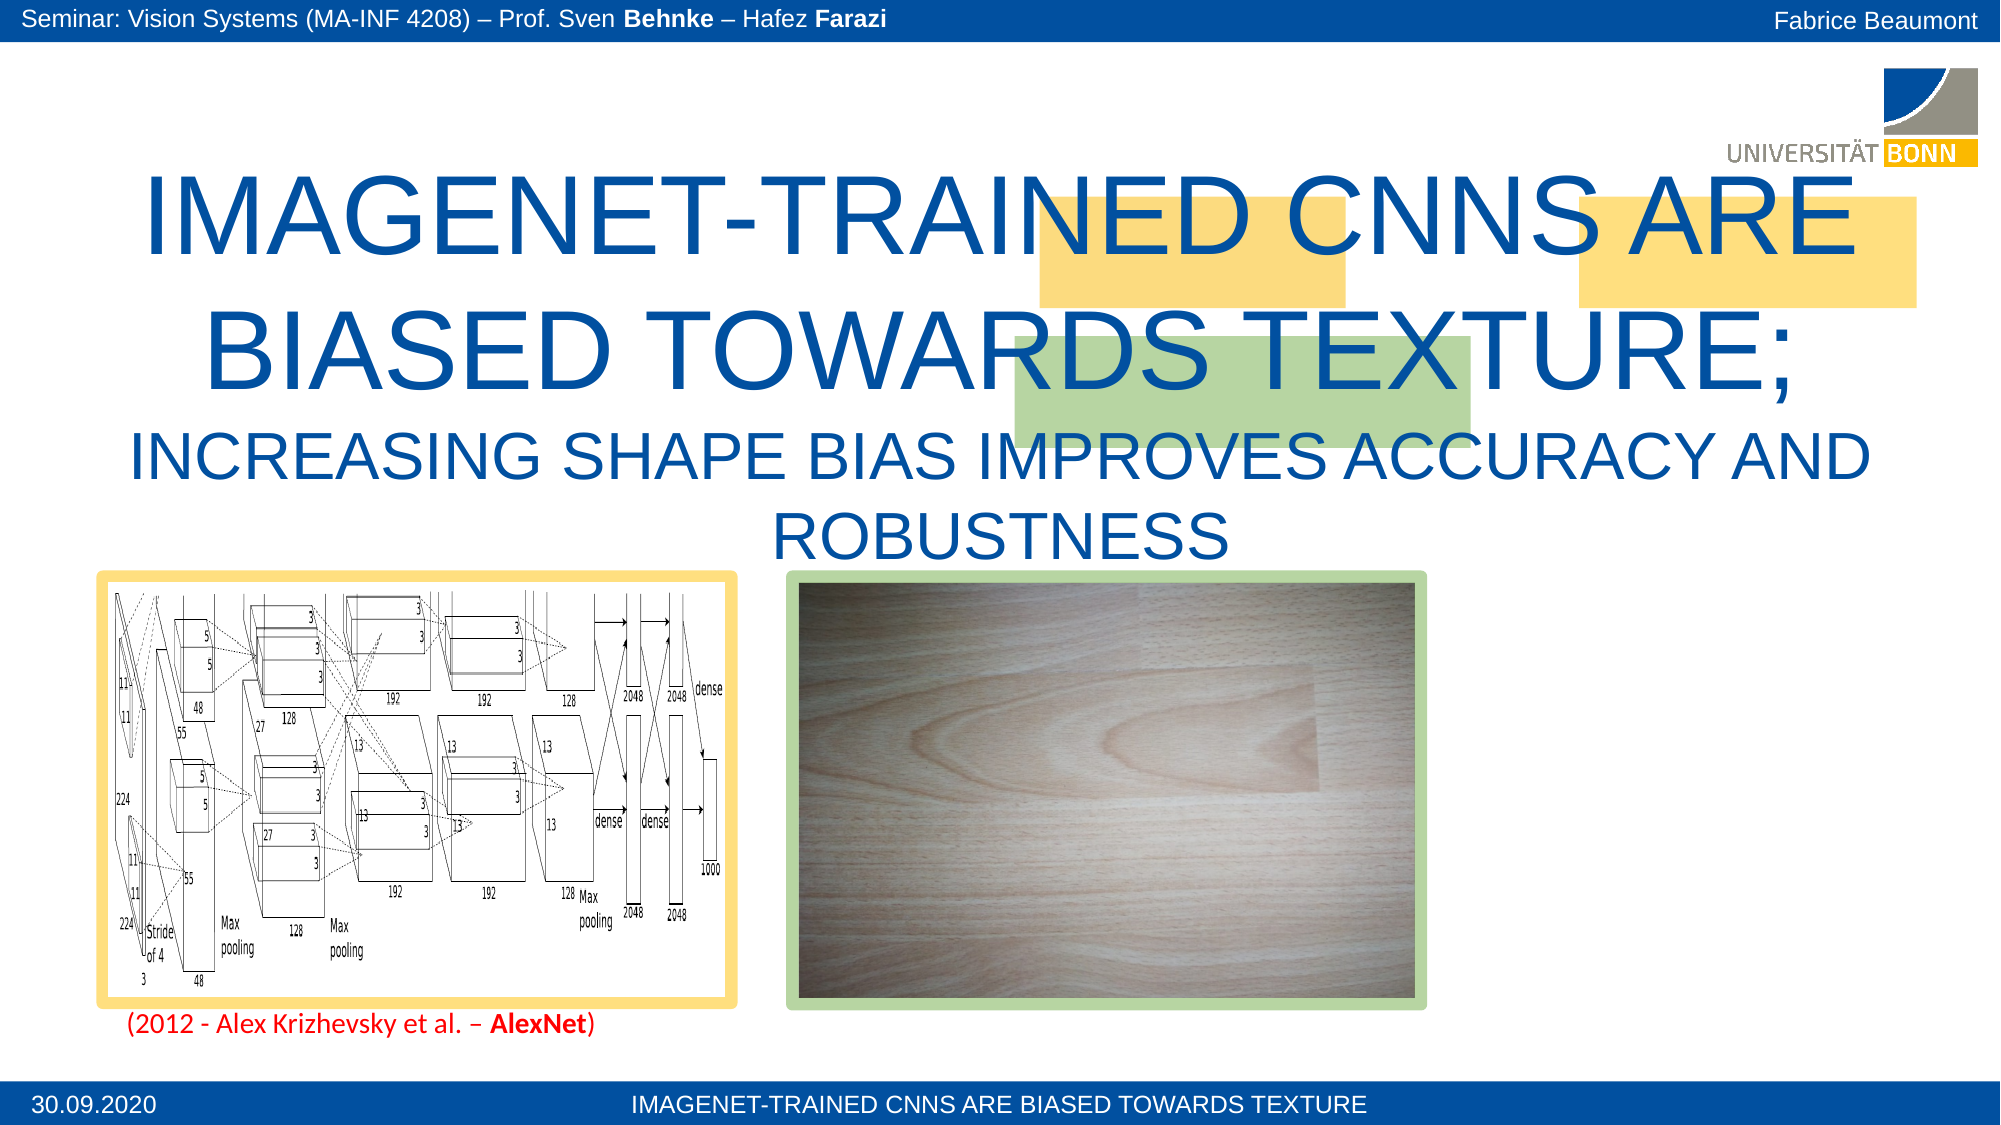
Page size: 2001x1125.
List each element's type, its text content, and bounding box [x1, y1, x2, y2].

text_box [1578, 196, 1918, 246]
text_box [1039, 196, 1347, 246]
picture [799, 482, 1414, 1099]
title ImageNet-trained CNNs are biased towards texture; increasing shape bias improves accuracy and robustness ) [33, 246, 1969, 639]
picture [1724, 44, 1978, 187]
text_box (2012 - Alex Krizhevsky et al. – AlexNet) [111, 997, 611, 1047]
picture [108, 582, 726, 997]
